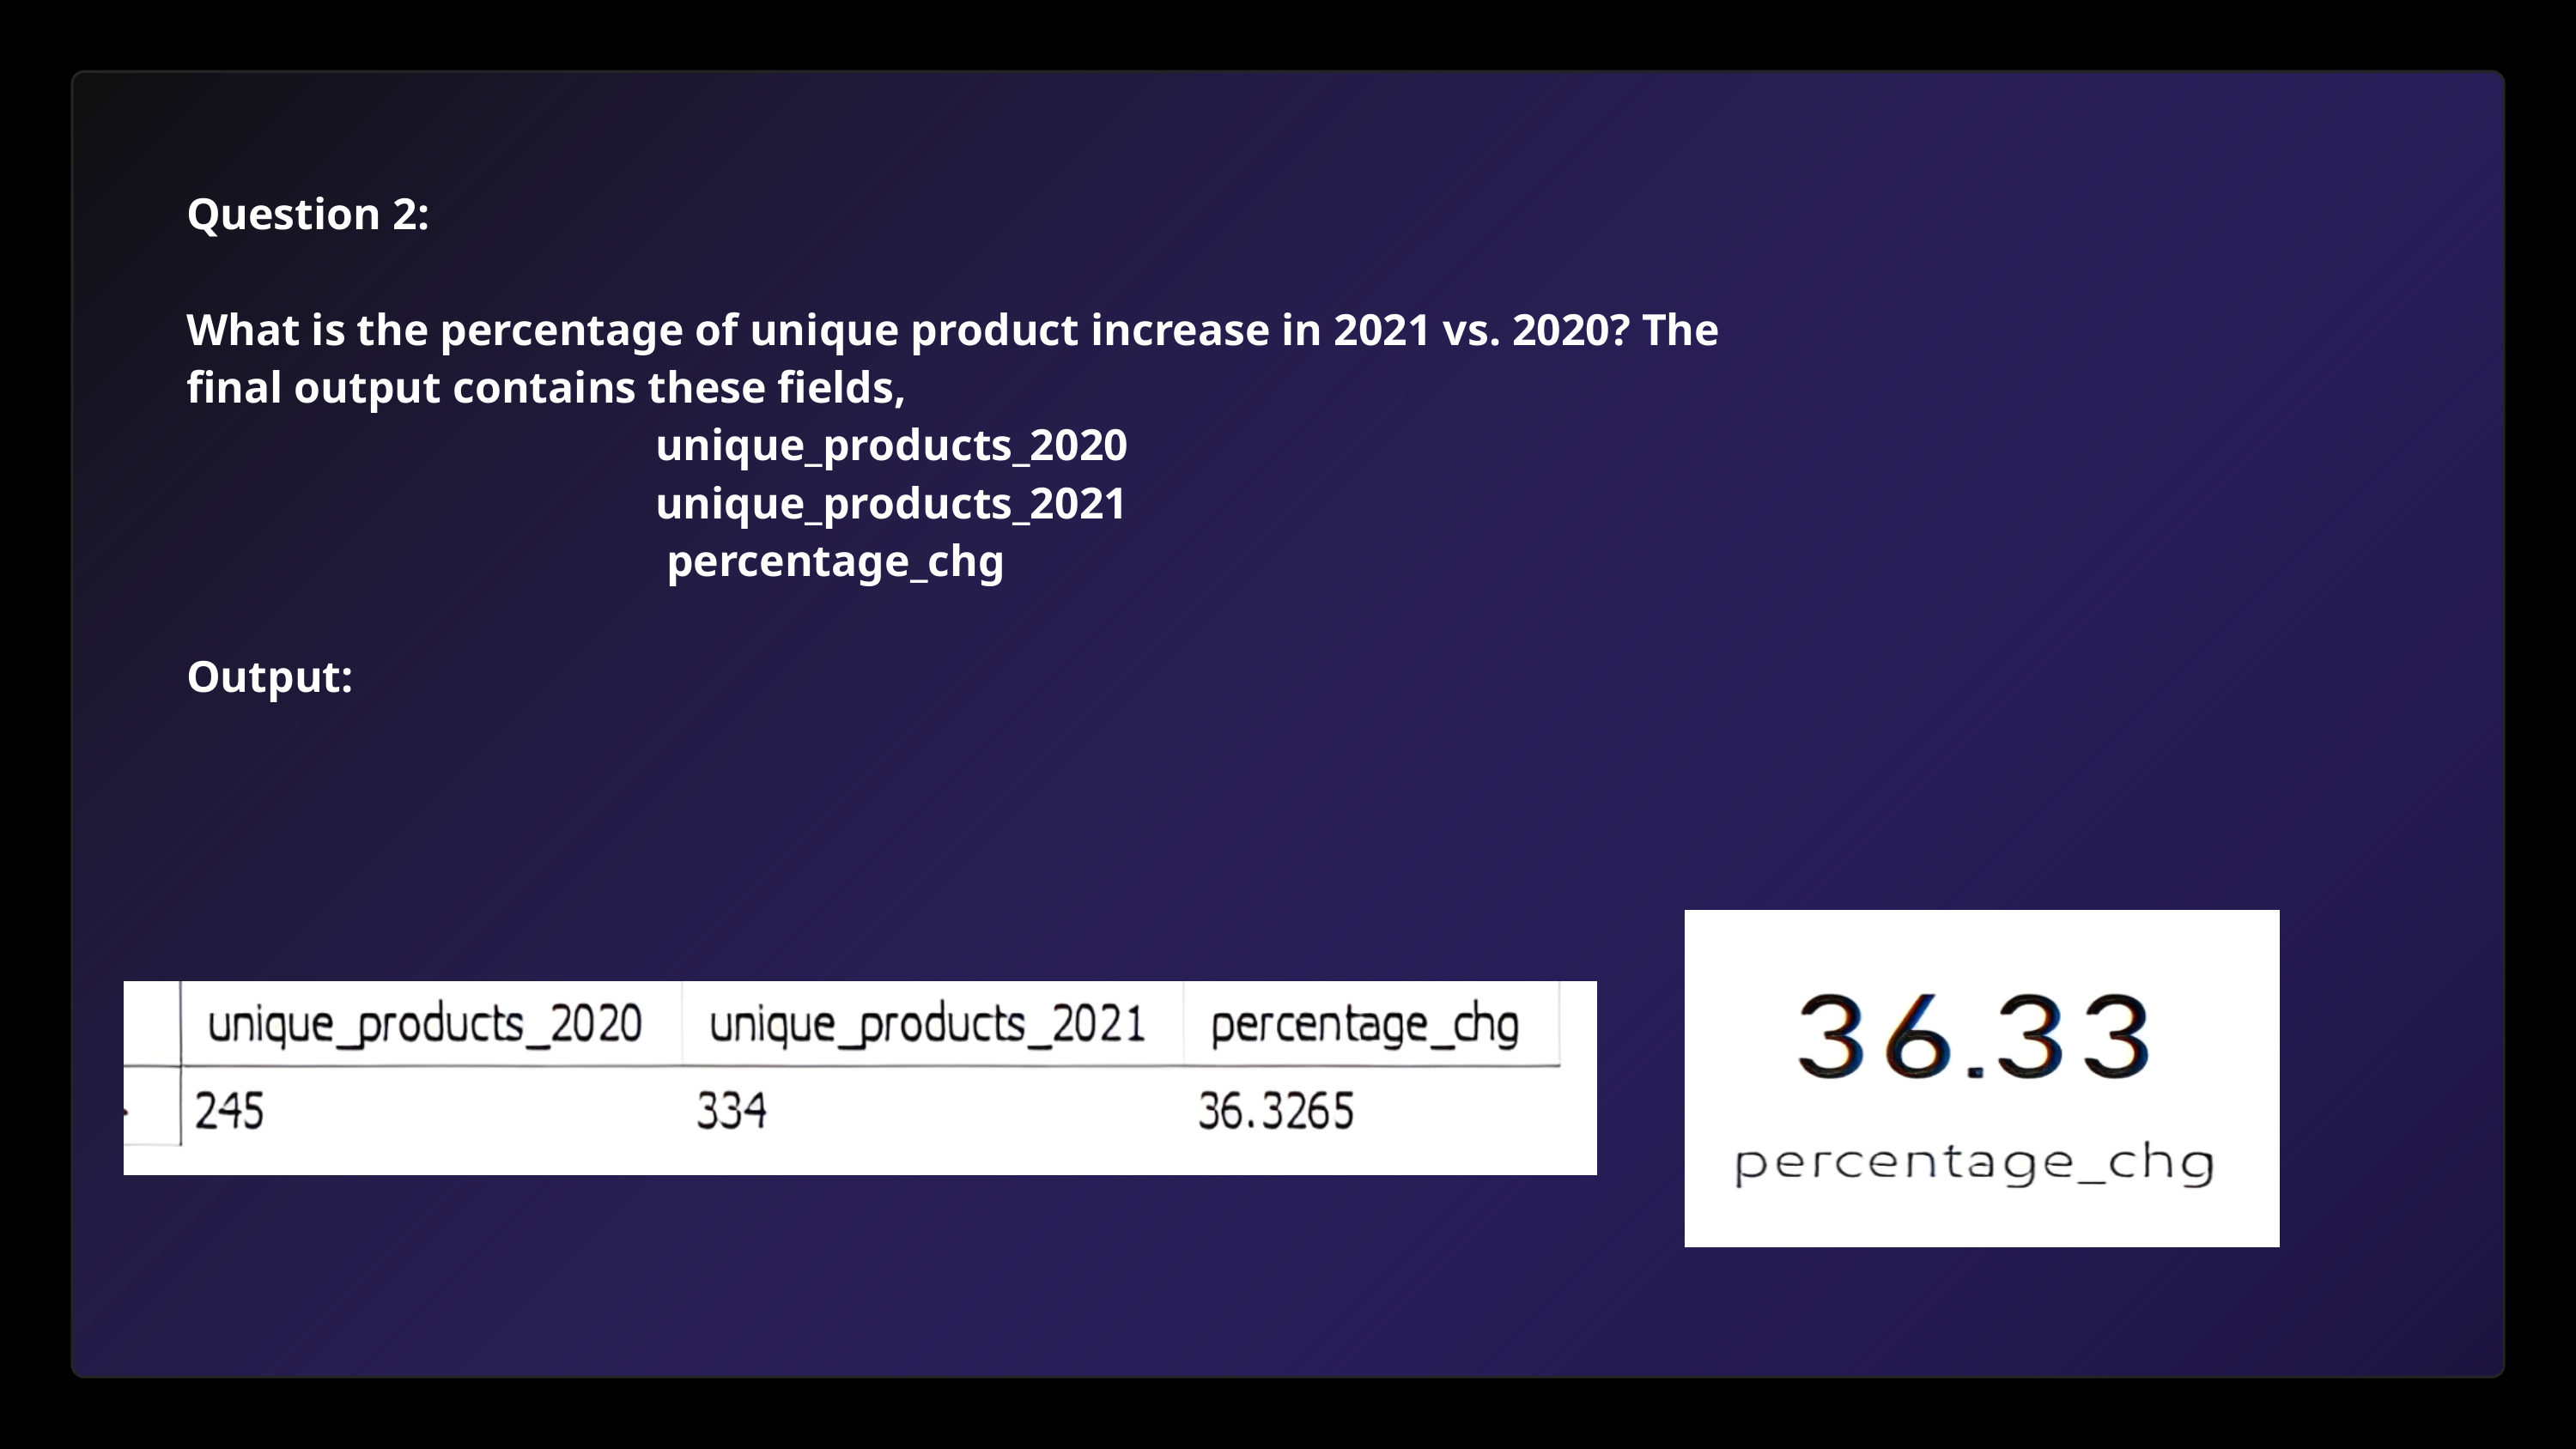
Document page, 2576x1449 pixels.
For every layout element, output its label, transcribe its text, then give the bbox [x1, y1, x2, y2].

list Question 2: What is the percentage of unique product increase in 2021 vs. 2020? The final output contains these fields, unique_products_2020 unique_products_2021 percentage_chg Output: [155, 123, 2300, 752]
picture [1685, 910, 2280, 1247]
picture [123, 981, 1597, 1176]
